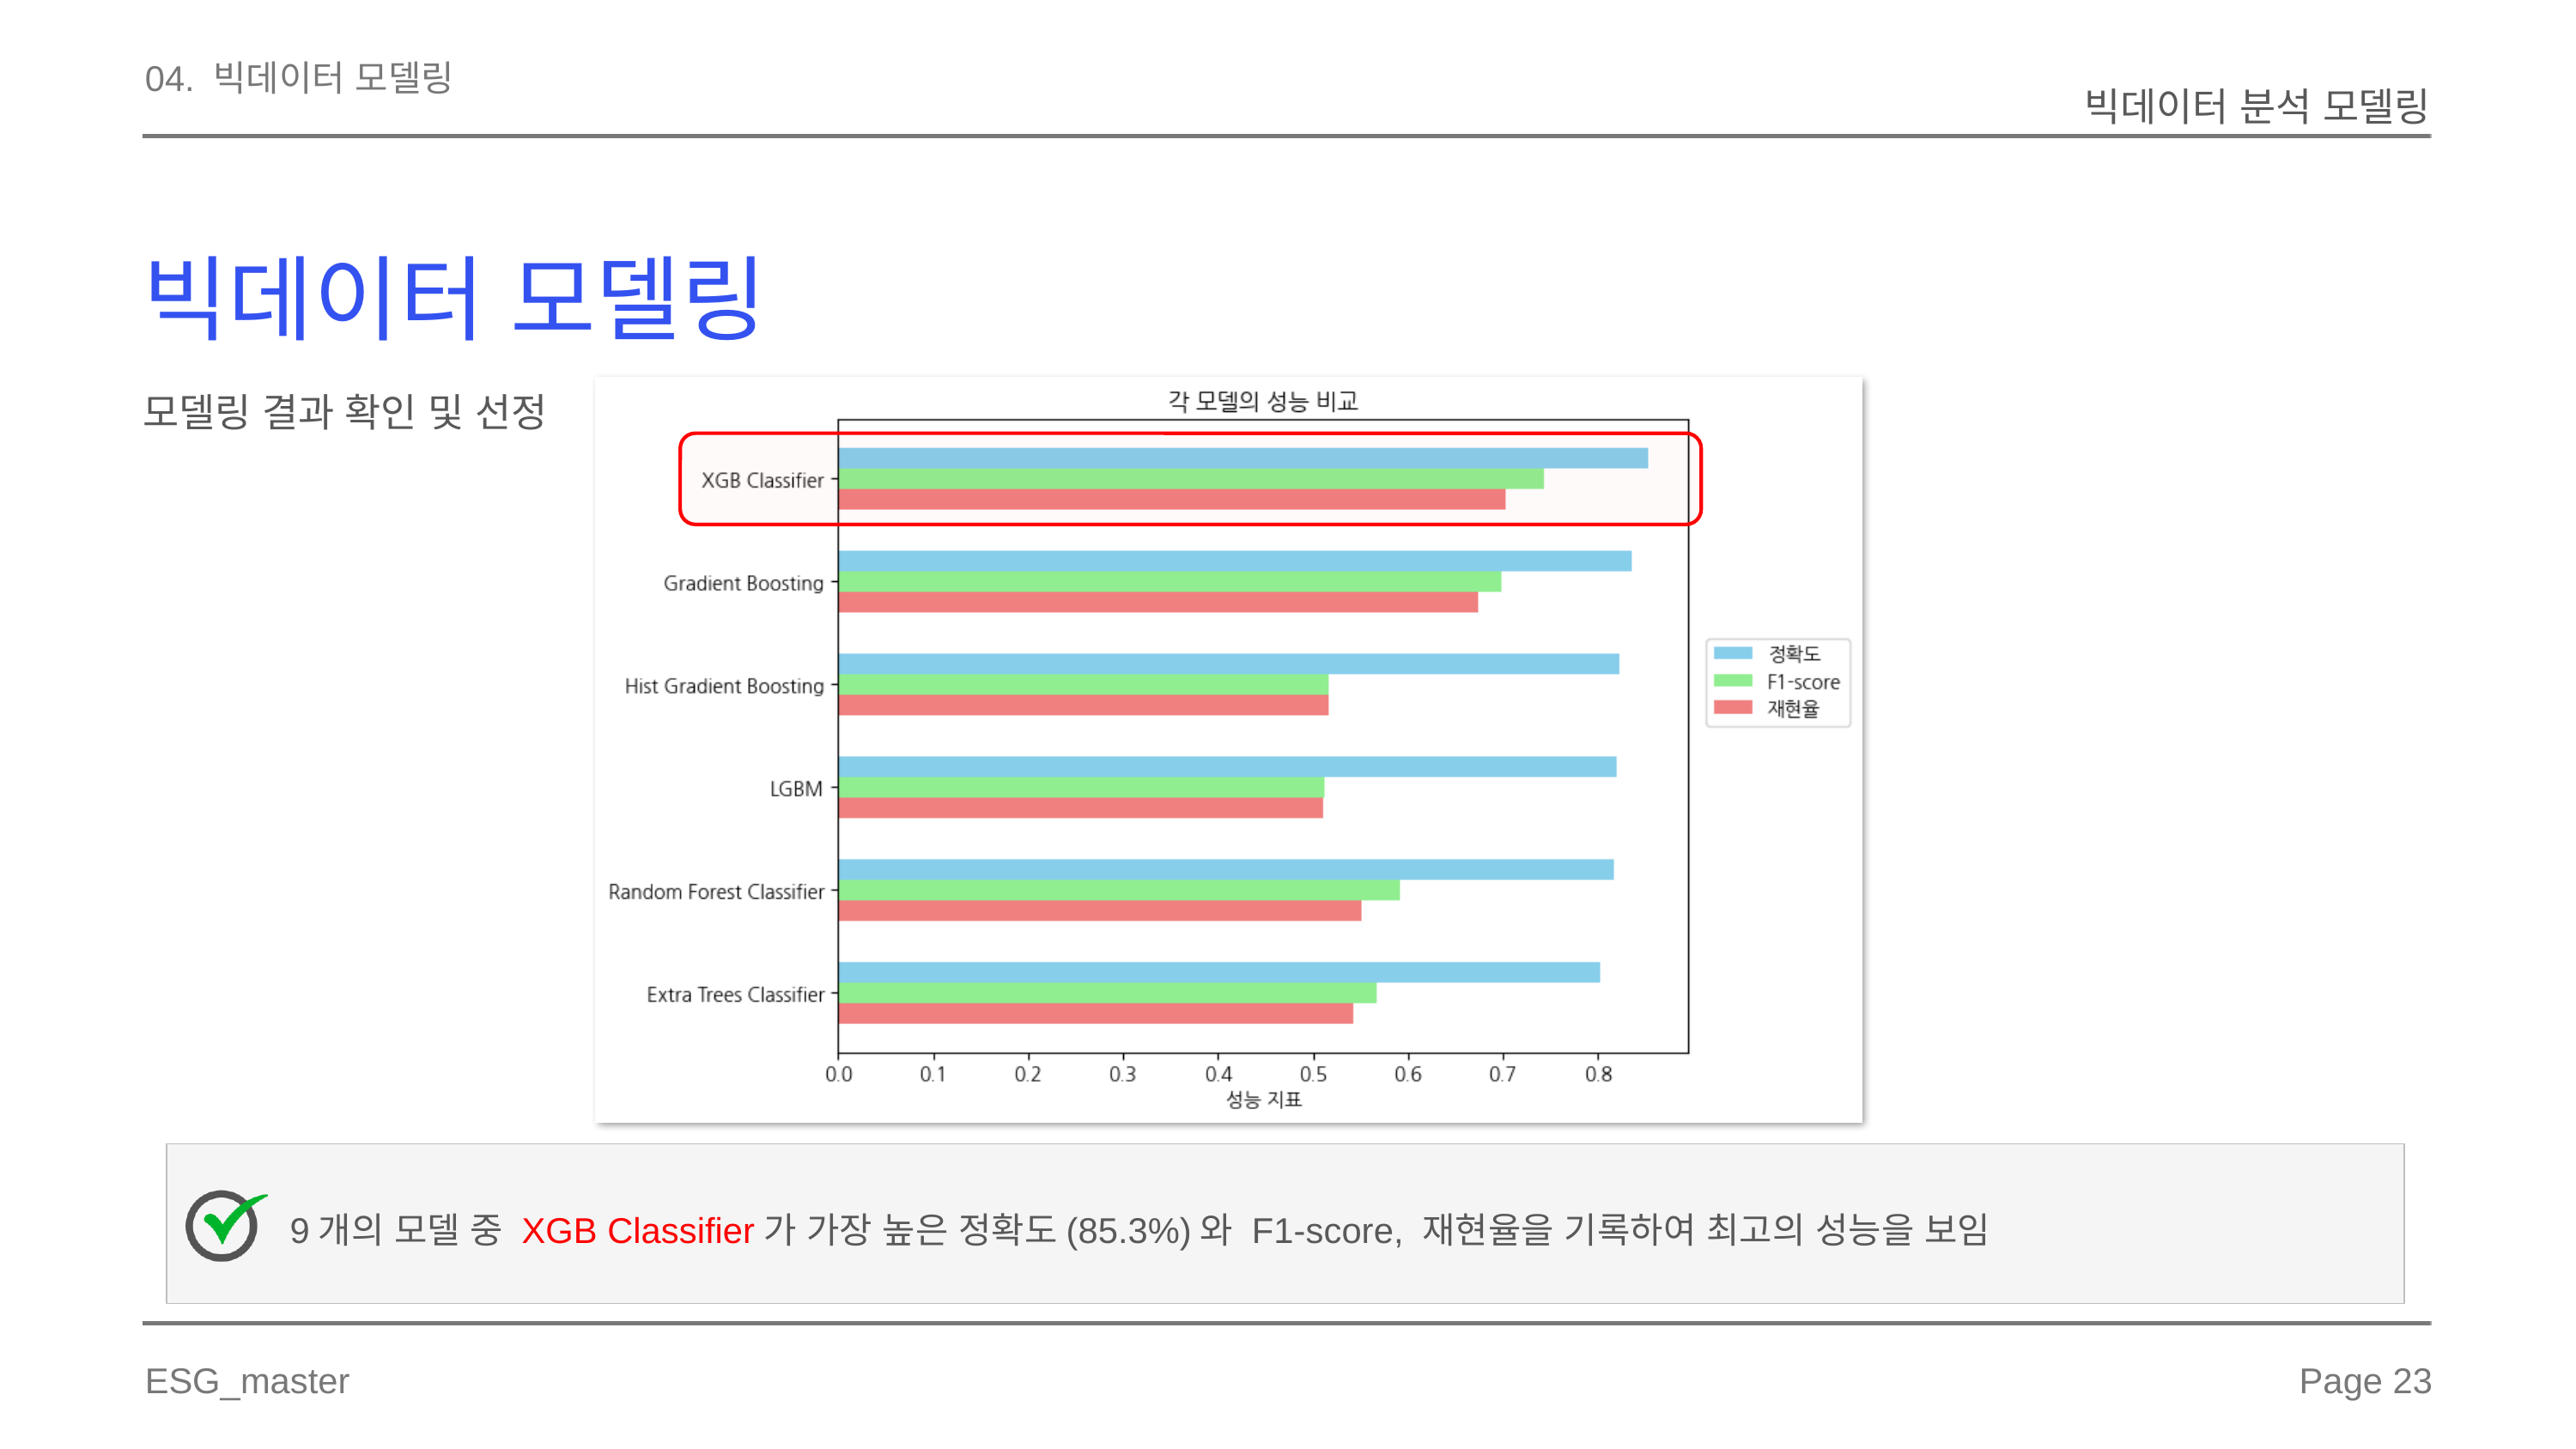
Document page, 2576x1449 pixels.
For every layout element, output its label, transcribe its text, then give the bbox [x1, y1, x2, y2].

text_box [166, 1143, 2404, 1304]
text_box 빅데이터 분석 모델링 [1824, 73, 2432, 126]
picture [143, 133, 2432, 138]
text_box 빅데이터 모델링 [143, 228, 1737, 361]
text_box ESG_master [144, 1355, 457, 1406]
picture [143, 1321, 2432, 1325]
text_box Page 23 [2121, 1355, 2433, 1406]
text_box 9개의 모델 중 XGB Classifier가 가장 높은 정확도(85.3%)와 F1-score, 재현율을 기록하여 최고의 성능을 보임 [289, 1158, 2244, 1289]
text_box 모델링 결과 확인 및 선정 [143, 377, 593, 433]
text_box 04. 빅데이터 모델링 [144, 53, 1043, 104]
picture [185, 1184, 268, 1267]
picture [595, 377, 1863, 1124]
